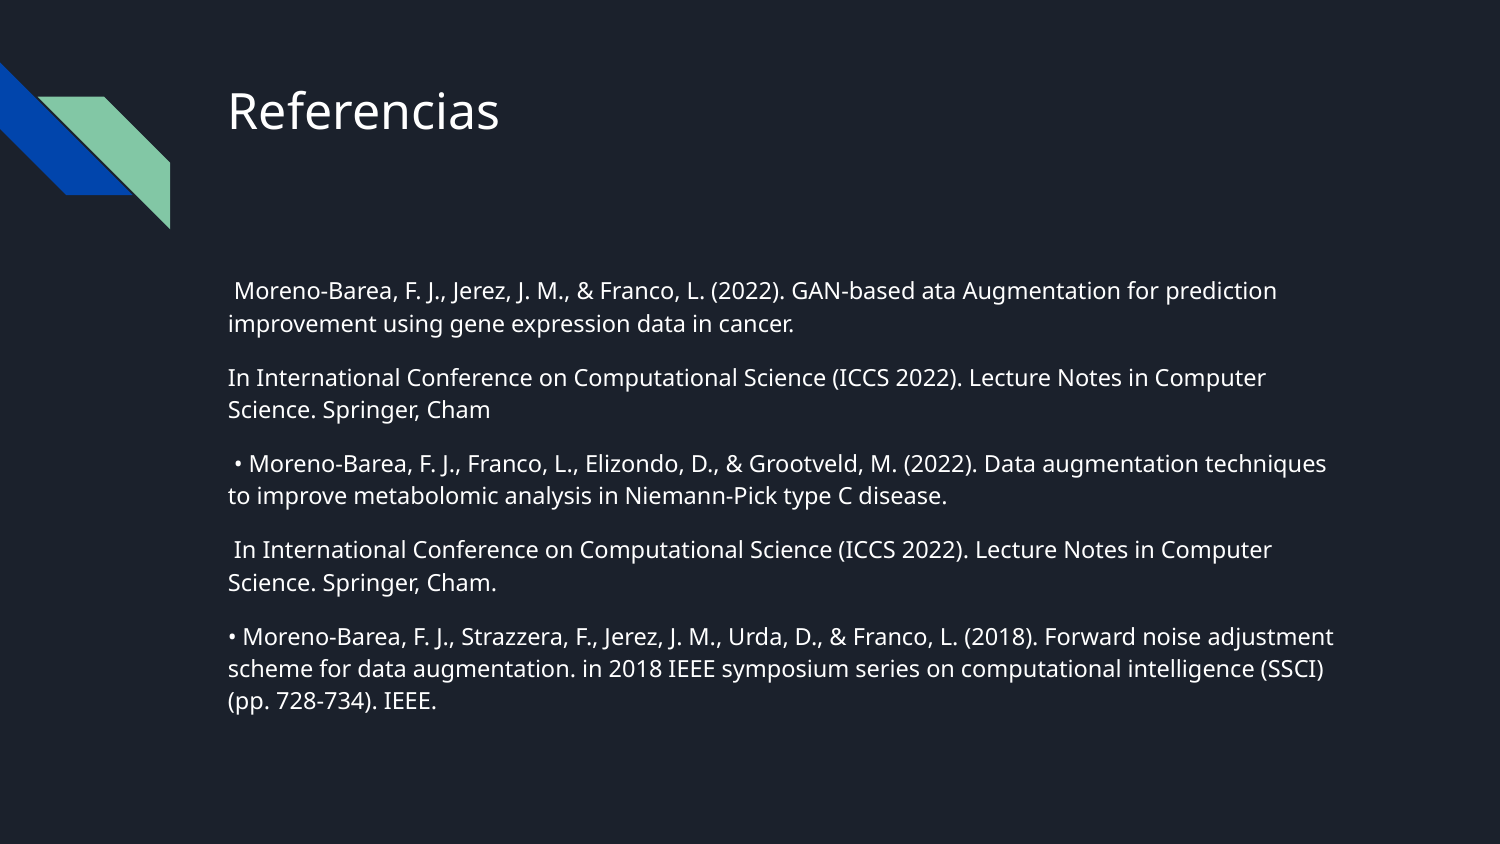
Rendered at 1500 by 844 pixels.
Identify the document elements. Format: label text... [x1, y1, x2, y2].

title Referencias [212, 64, 1368, 215]
list Moreno-Barea, F. J., Jerez, J. M., & Franco, L. (2022). GAN-based ata Augmentation for prediction improvement using gene expression data in cancer. In International Conference on Computational Science (ICCS 2022). Lecture Notes in Computer Science. Springer, Cham • Moreno-Barea, F. J., Franco, L., Elizondo, D., & Grootveld, M. (2022). Data augmentation techniques to improve metabolomic analysis in Niemann-Pick type C disease. In International Conference on Computational Science (ICCS 2022). Lecture Notes in Computer Science. Springer, Cham. • Moreno-Barea, F. J., Strazzera, F., Jerez, J. M., Urda, D., & Franco, L. (2018). Forward noise adjustment scheme for data augmentation. in 2018 IEEE symposium series on computational intelligence (SSCI) (pp. 728-734). IEEE. [212, 257, 1368, 735]
